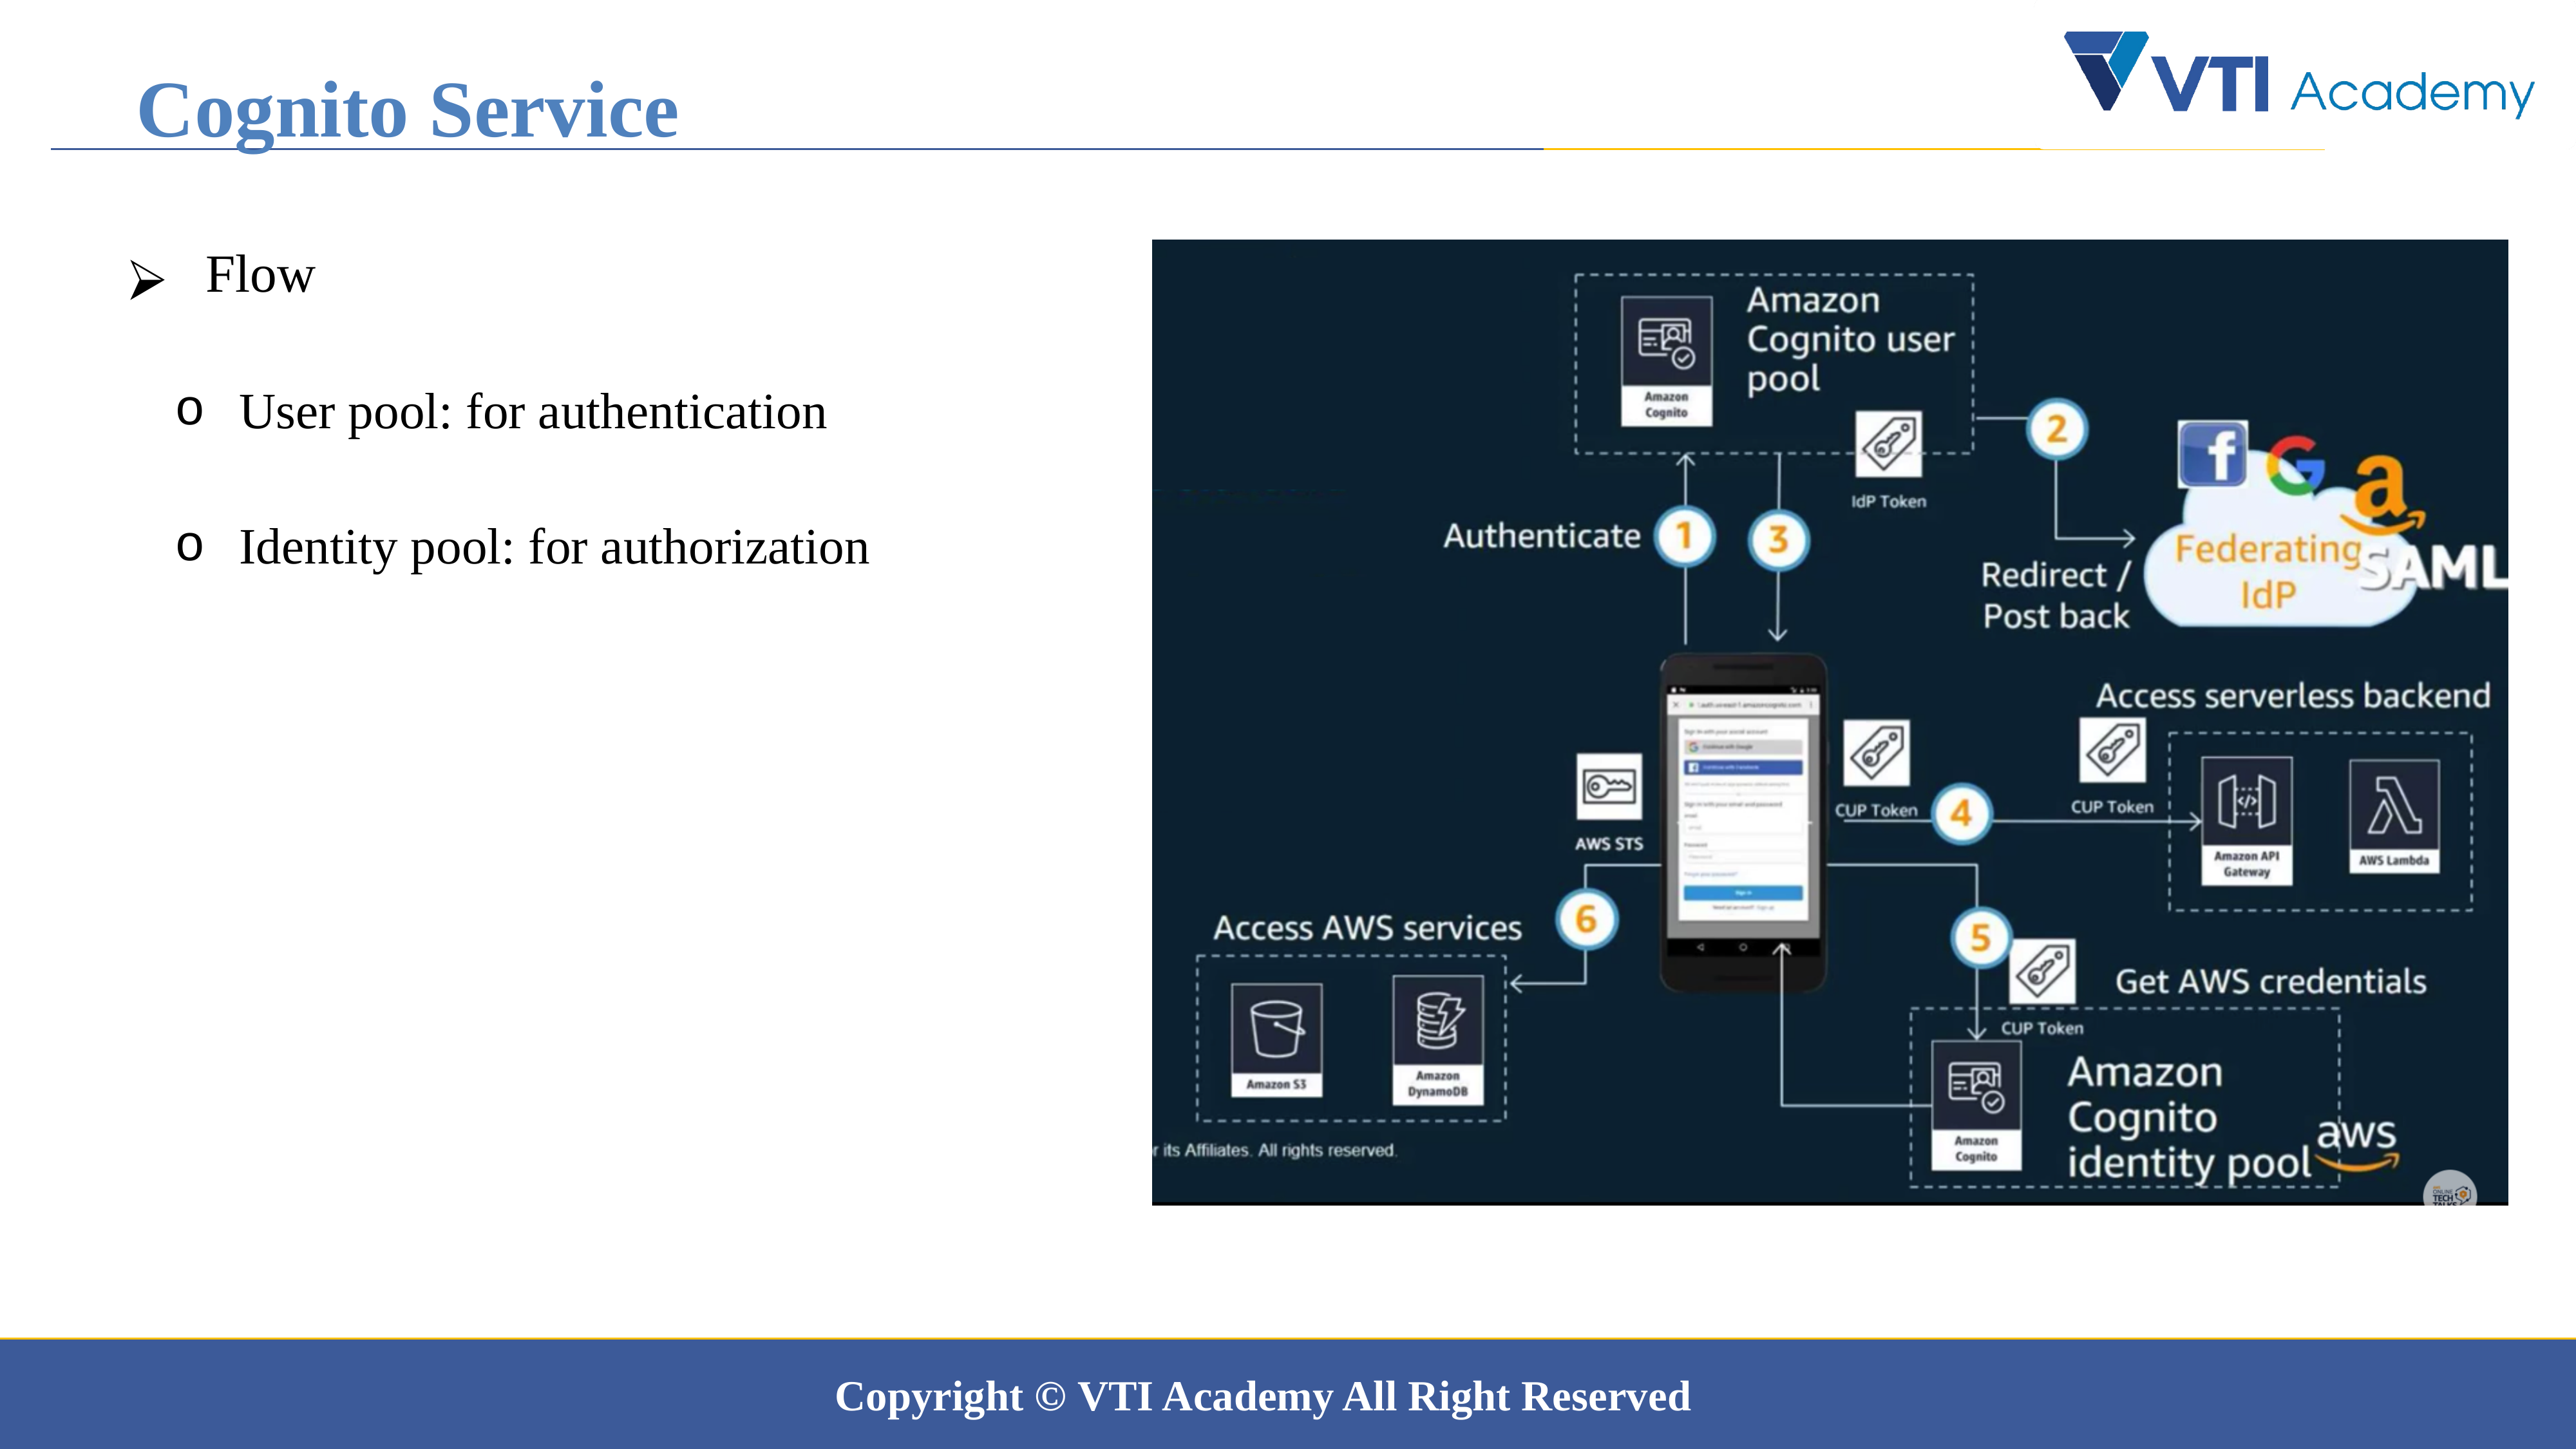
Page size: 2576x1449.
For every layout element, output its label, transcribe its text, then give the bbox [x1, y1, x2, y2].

text_box Flow User pool: for authentication Identity pool: for authorization [118, 240, 989, 667]
picture [2034, 0, 2576, 149]
picture [1152, 239, 2508, 1206]
text_box Cognito Service [126, 60, 1116, 149]
